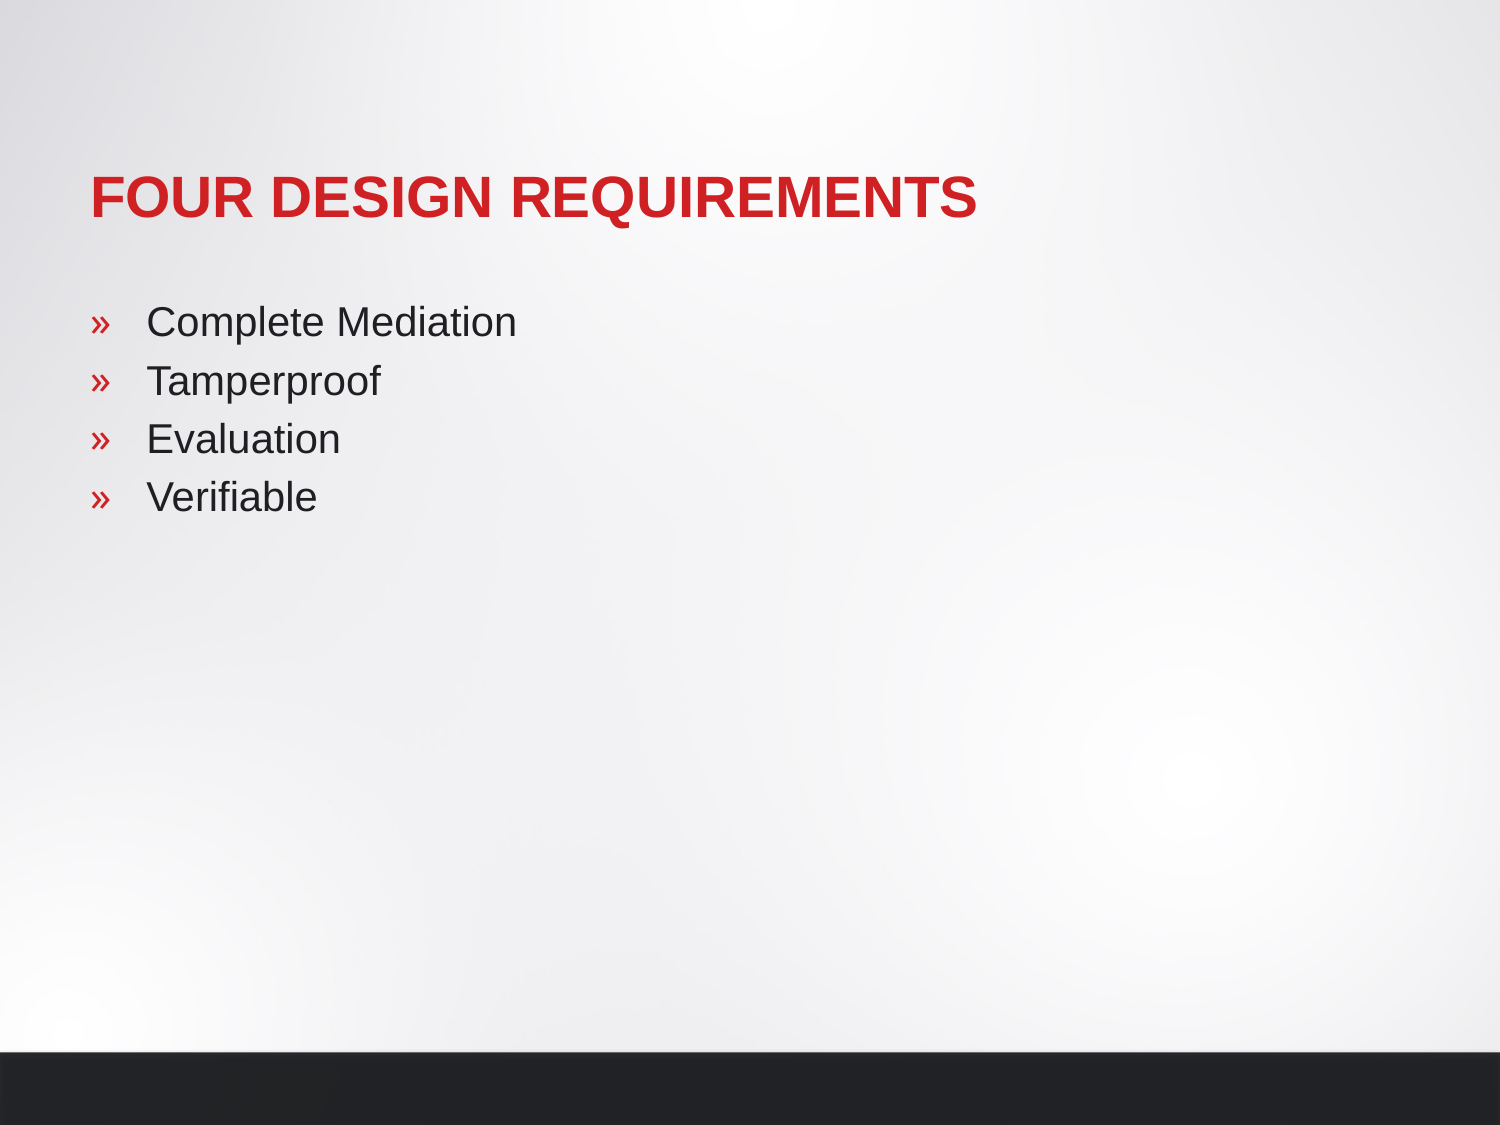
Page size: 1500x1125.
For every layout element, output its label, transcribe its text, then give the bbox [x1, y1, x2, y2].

list Complete Mediation Tamperproof Evaluation Verifiable [75, 287, 1425, 1005]
picture [0, 0, 1500, 1052]
title Four design requirements [75, 150, 1425, 237]
